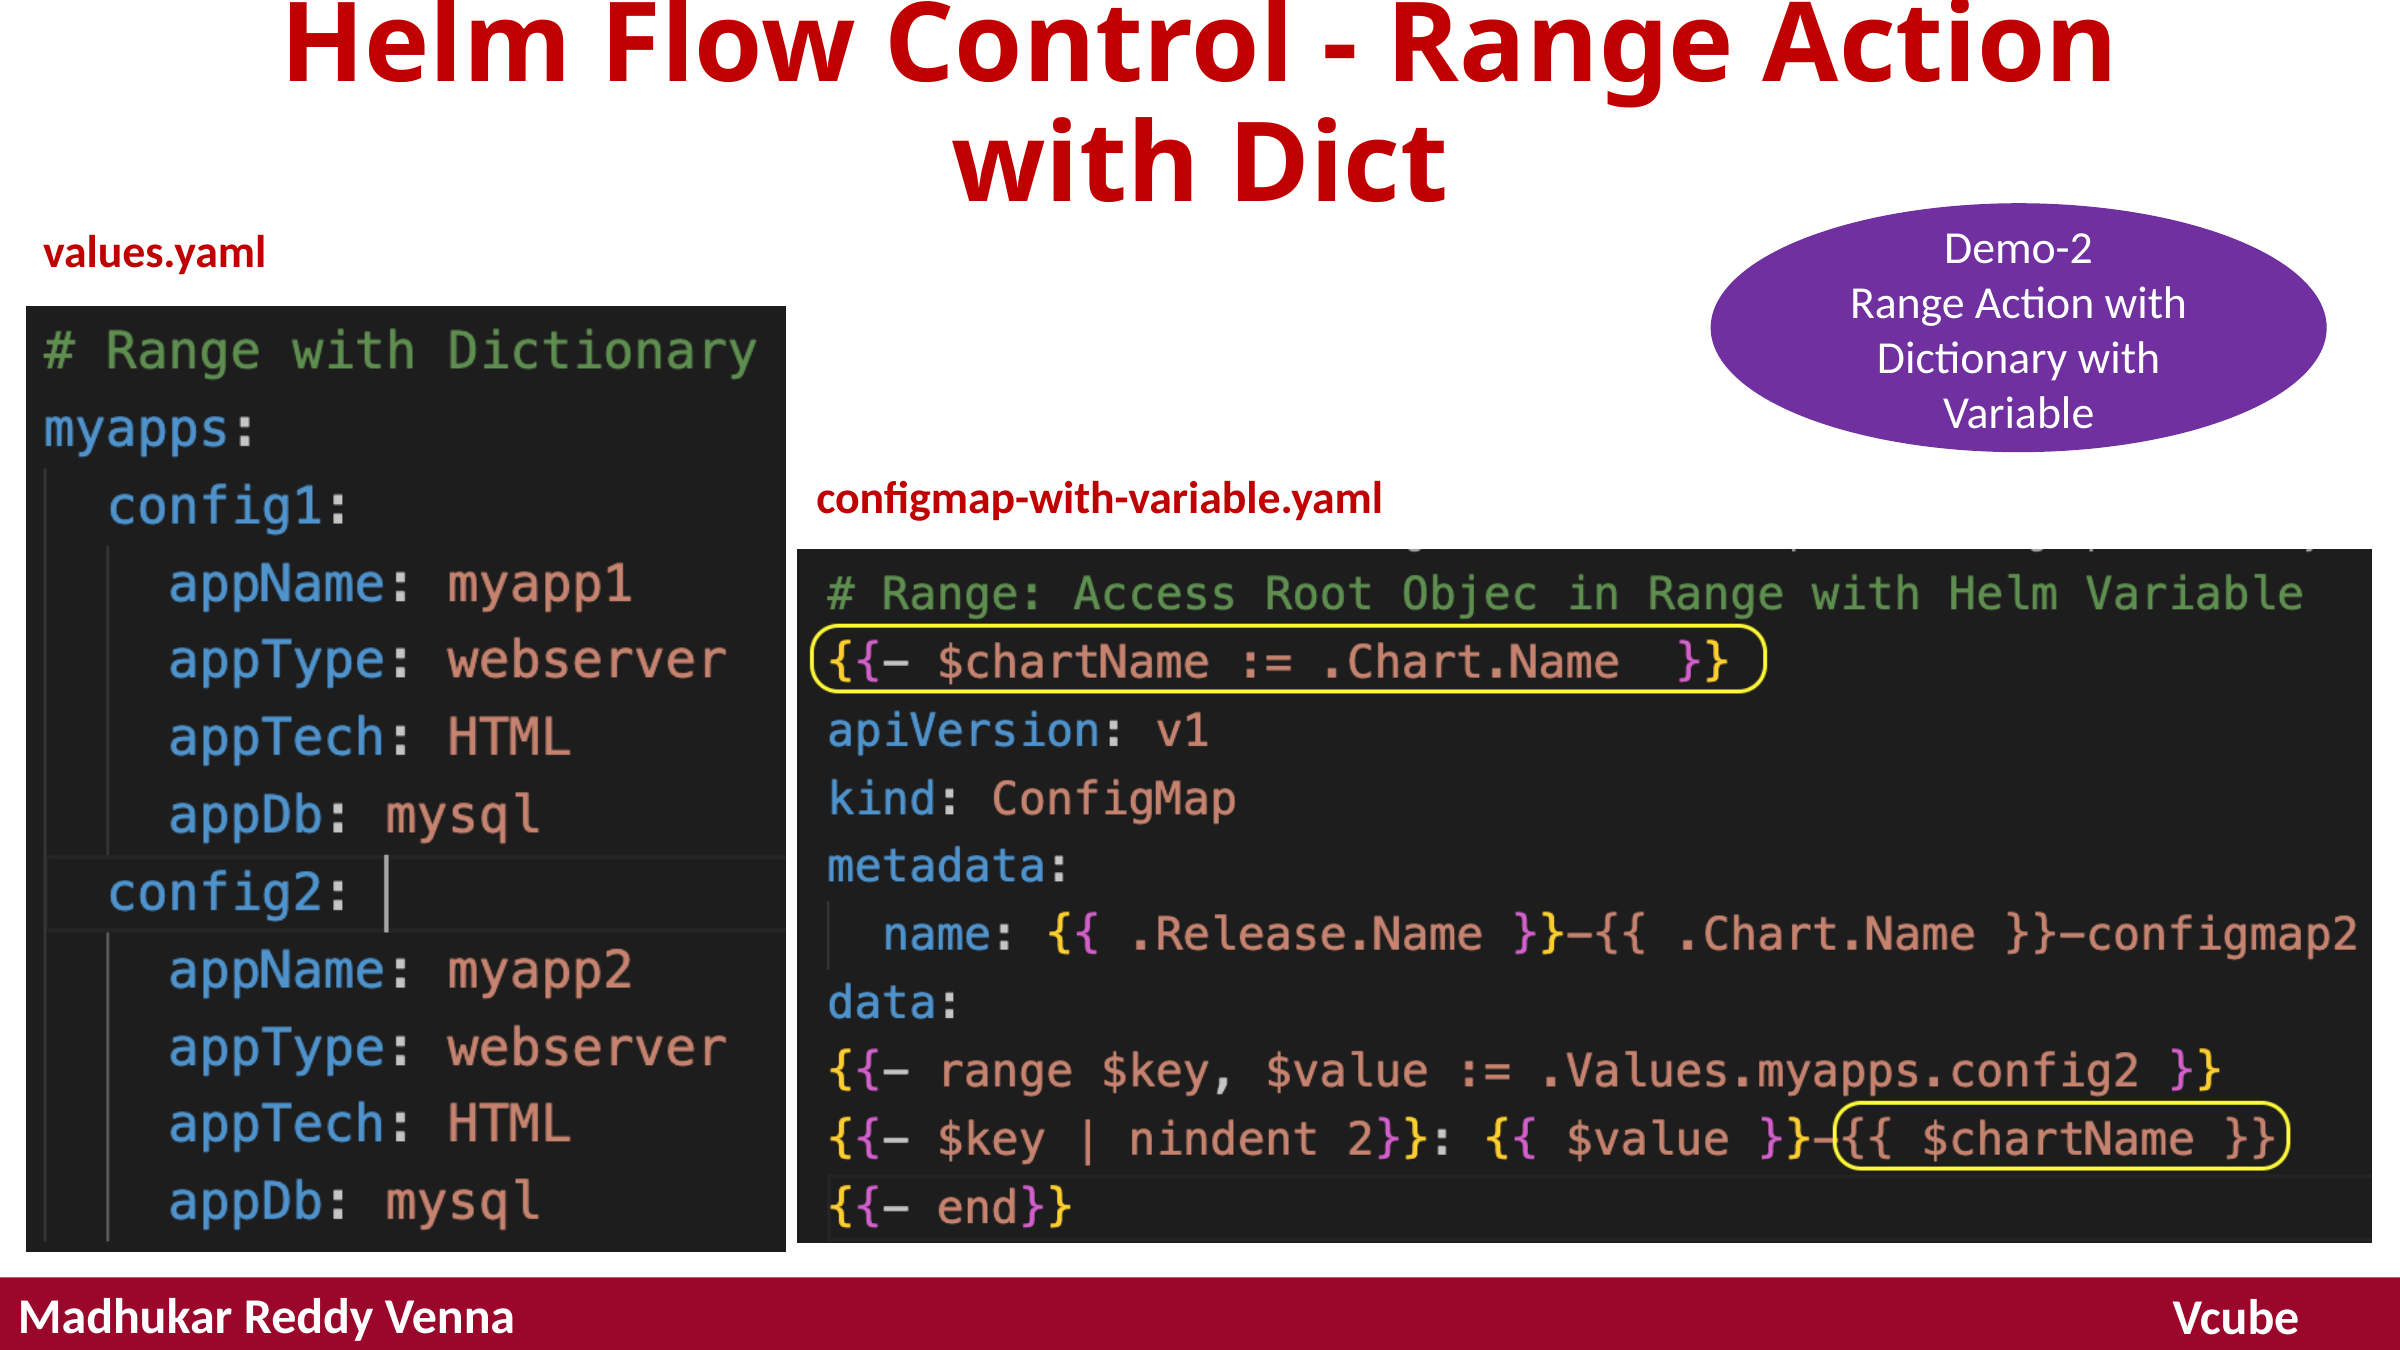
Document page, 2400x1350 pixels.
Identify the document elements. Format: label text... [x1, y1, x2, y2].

picture [797, 549, 2372, 1244]
text_box configmap-with-variable.yaml [801, 460, 1399, 531]
title Helm Flow Control - Range Action with Dict [165, 8, 2235, 204]
footer Madhukar Reddy Venna [0, 1278, 543, 1350]
text_box values.yaml [28, 213, 282, 284]
picture [26, 306, 787, 1252]
text_box Demo-2 Range Action with Dictionary with Variable [1708, 201, 2329, 455]
